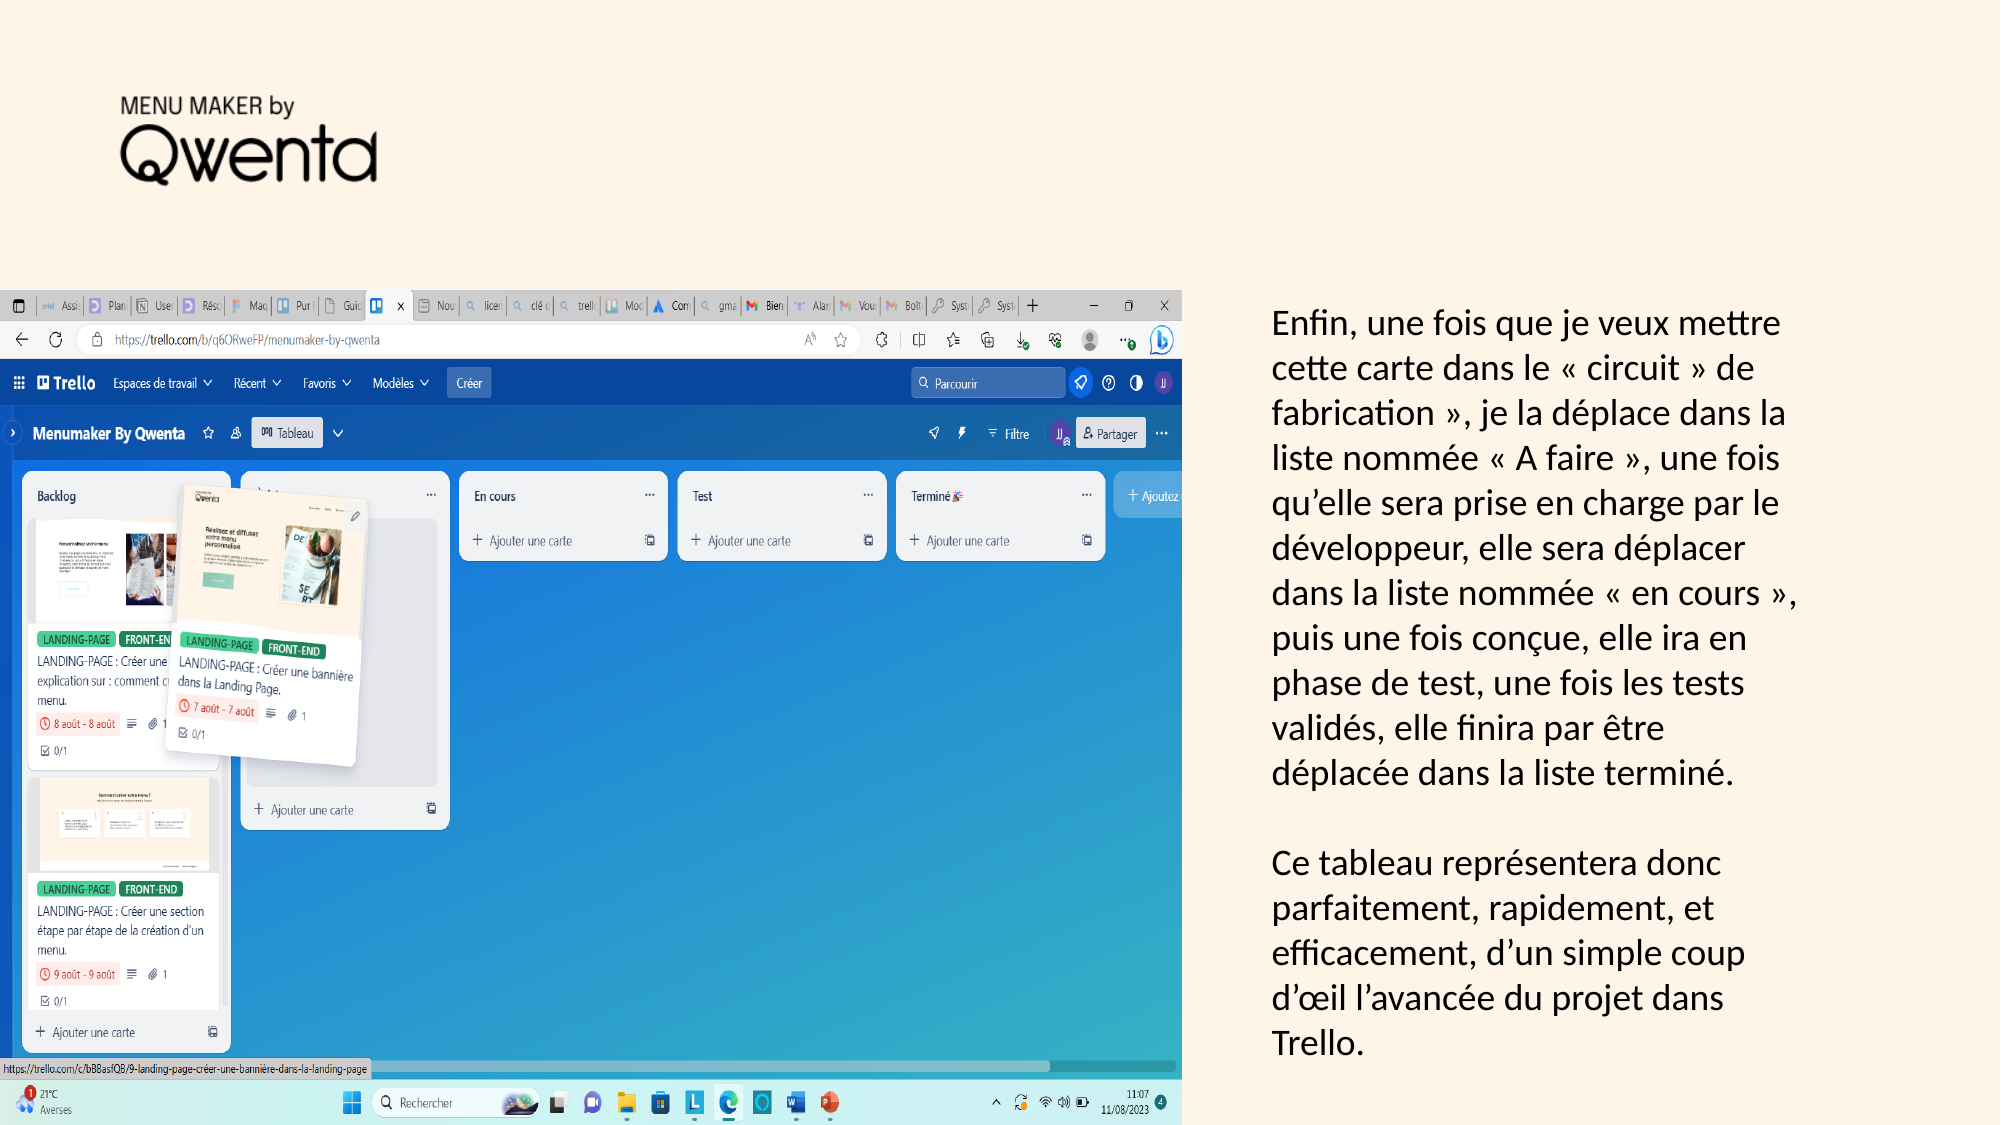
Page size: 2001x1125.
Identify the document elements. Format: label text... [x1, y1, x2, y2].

picture [60, 44, 423, 235]
text_box Enfin, une fois que je veux mettre cette carte dans le « circuit » de fabrication », je la déplace dans la liste nommée « A faire », une fois qu’elle sera prise en charge par le développeur, elle sera déplacer dans la liste nommée « en cours », puis une fois conçue, elle ira en phase de test, une fois les tests validés, elle finira par être déplacée dans la liste terminé. Ce tableau représentera donc parfaitement, rapidement, et efficacement, d’un simple coup d’œil l’avancée du projet dans Trello. [1257, 290, 1822, 1070]
picture [0, 290, 1182, 1125]
